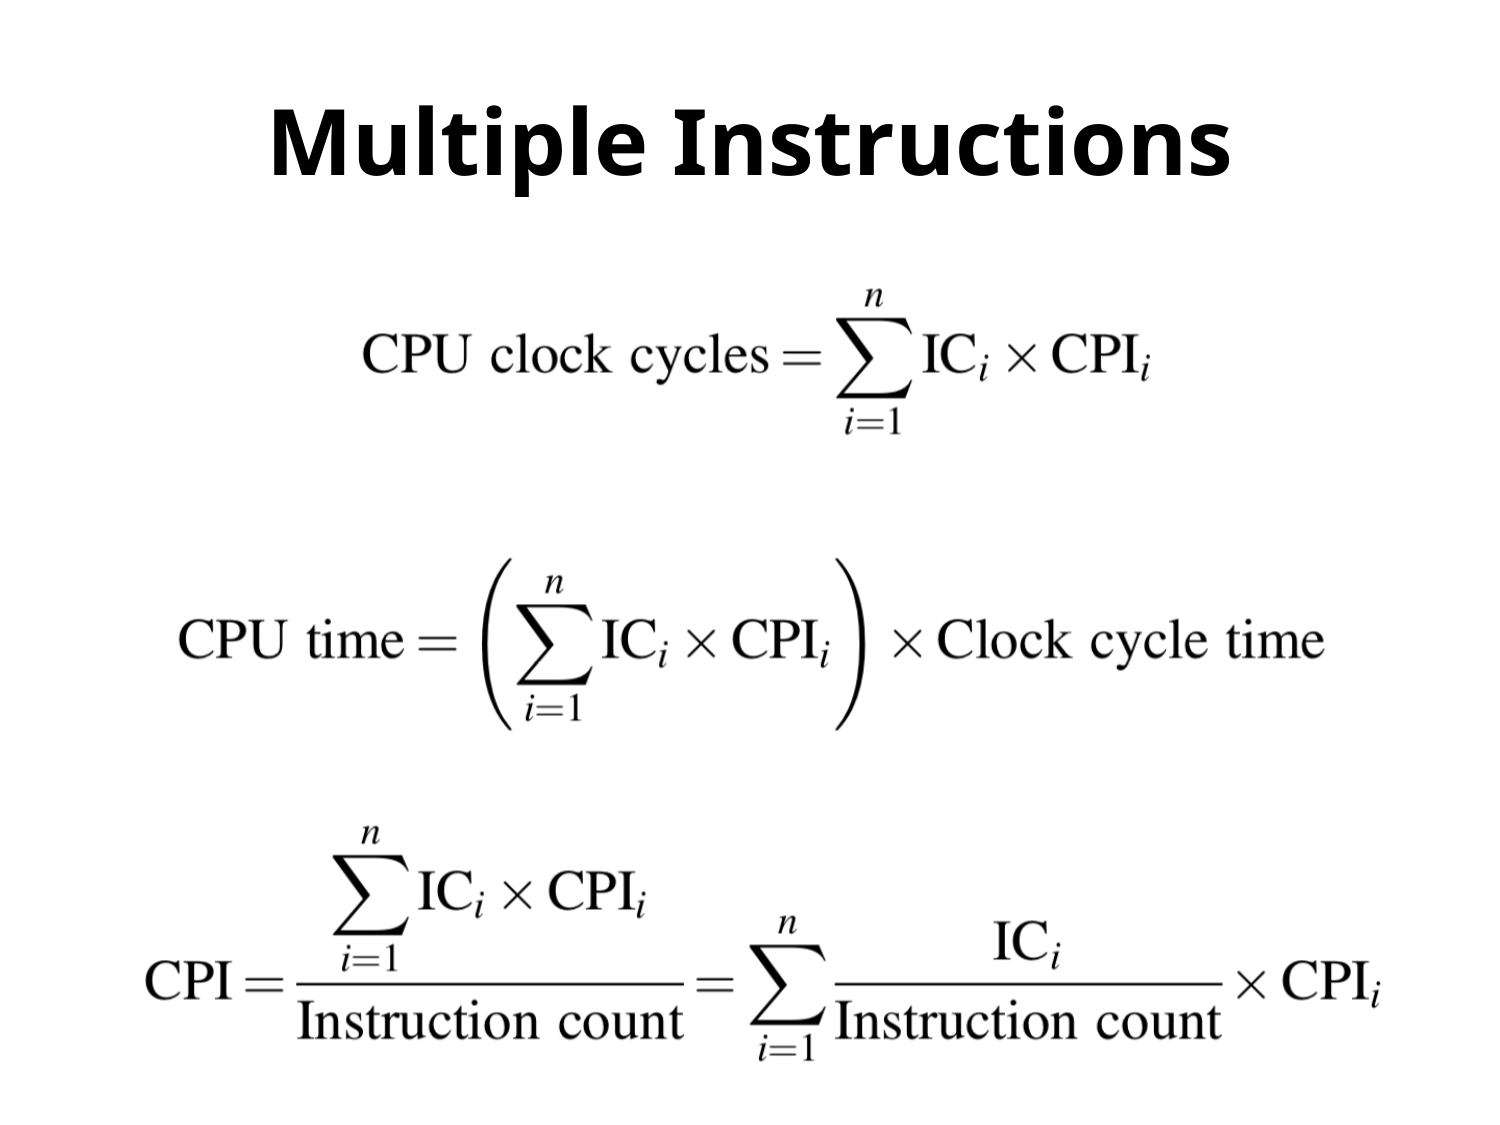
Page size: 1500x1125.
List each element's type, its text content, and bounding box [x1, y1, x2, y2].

picture [99, 282, 1349, 444]
picture [112, 555, 1388, 738]
picture [116, 813, 1401, 1079]
title Multiple Instructions [0, 45, 1500, 233]
